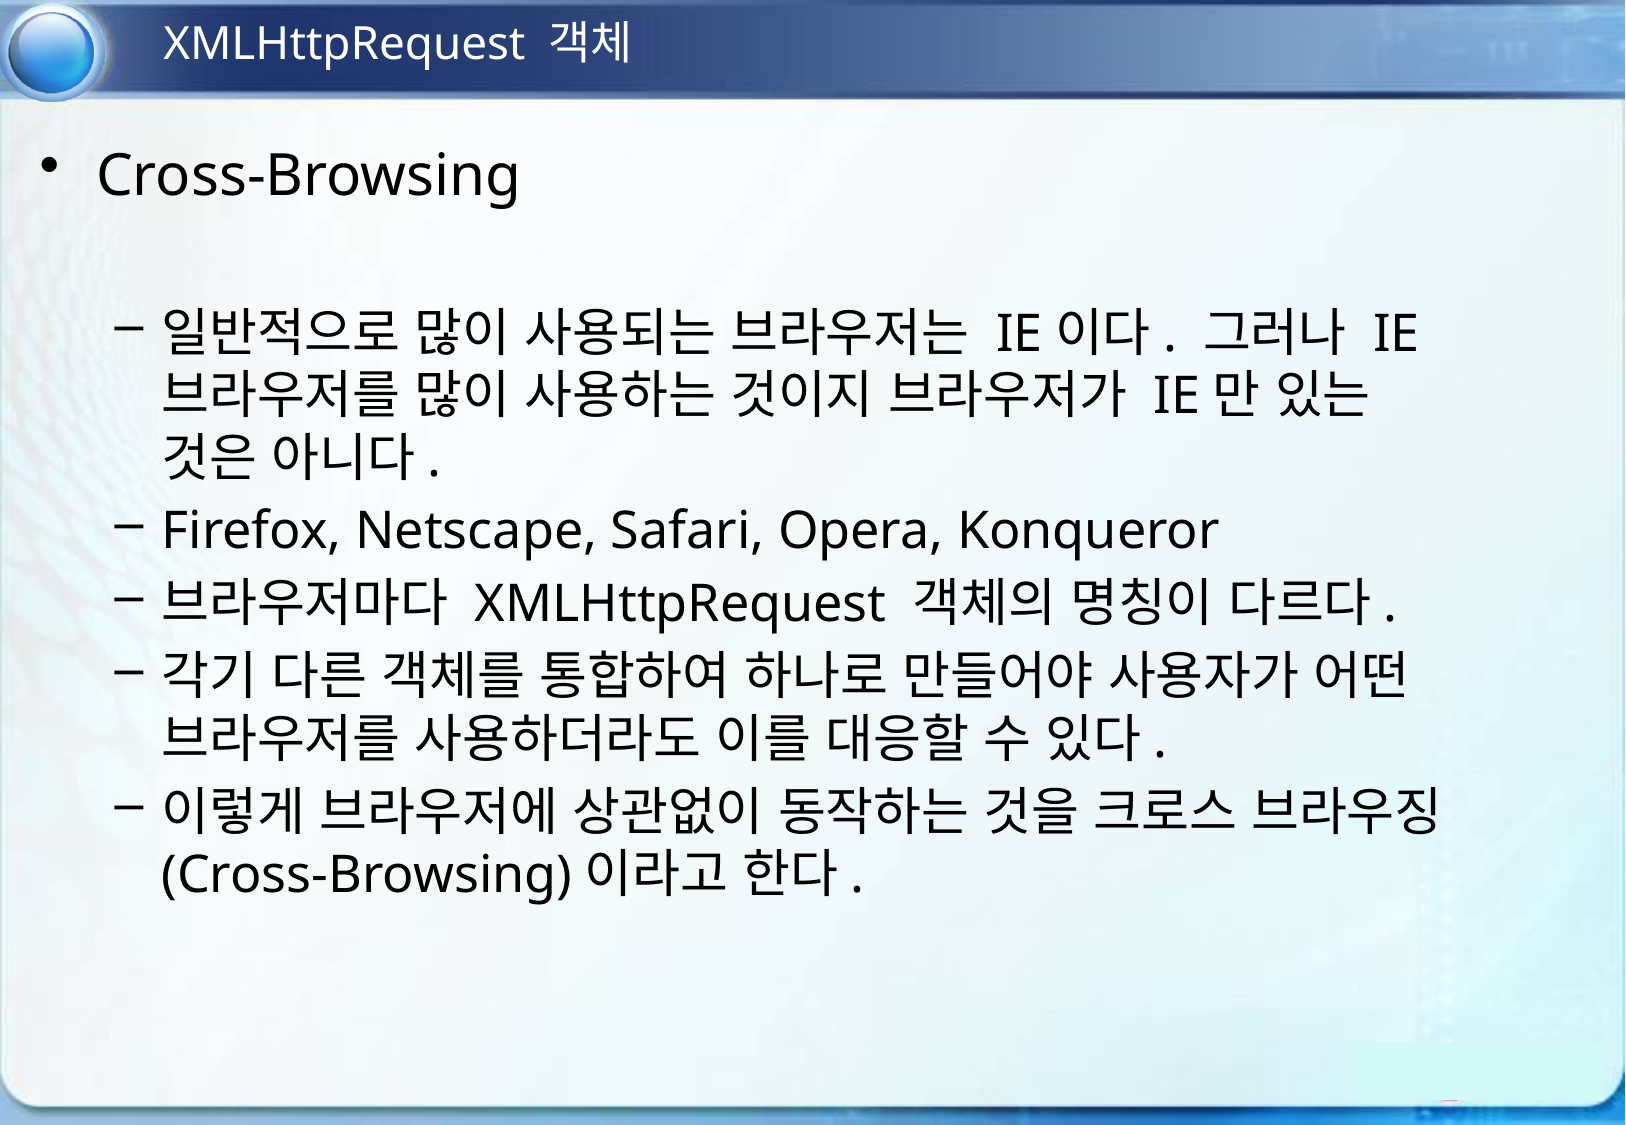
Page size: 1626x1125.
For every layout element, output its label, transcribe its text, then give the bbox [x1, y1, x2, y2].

picture [0, 0, 1625, 1125]
text_box Cross-Browsing 일반적으로 많이 사용되는 브라우저는 IE이다. 그러나 IE 브라우저를 많이 사용하는 것이지 브라우저가 IE만 있는 것은 아니다. Firefox, Netscape, Safari, Opera, Konqueror 브라우저마다 XMLHttpRequest 객체의 명칭이 다르다. 각기 다른 객체를 통합하여 하나로 만들어야 사용자가 어떤 브라우저를 사용하더라도 이를 대응할 수 있다. 이렇게 브라우저에 상관없이 동작하는 것을 크로스 브라우징(Cross-Browsing)이라고 한다. [24, 129, 1469, 1071]
text_box XMLHttpRequest 객체 [149, 7, 648, 76]
